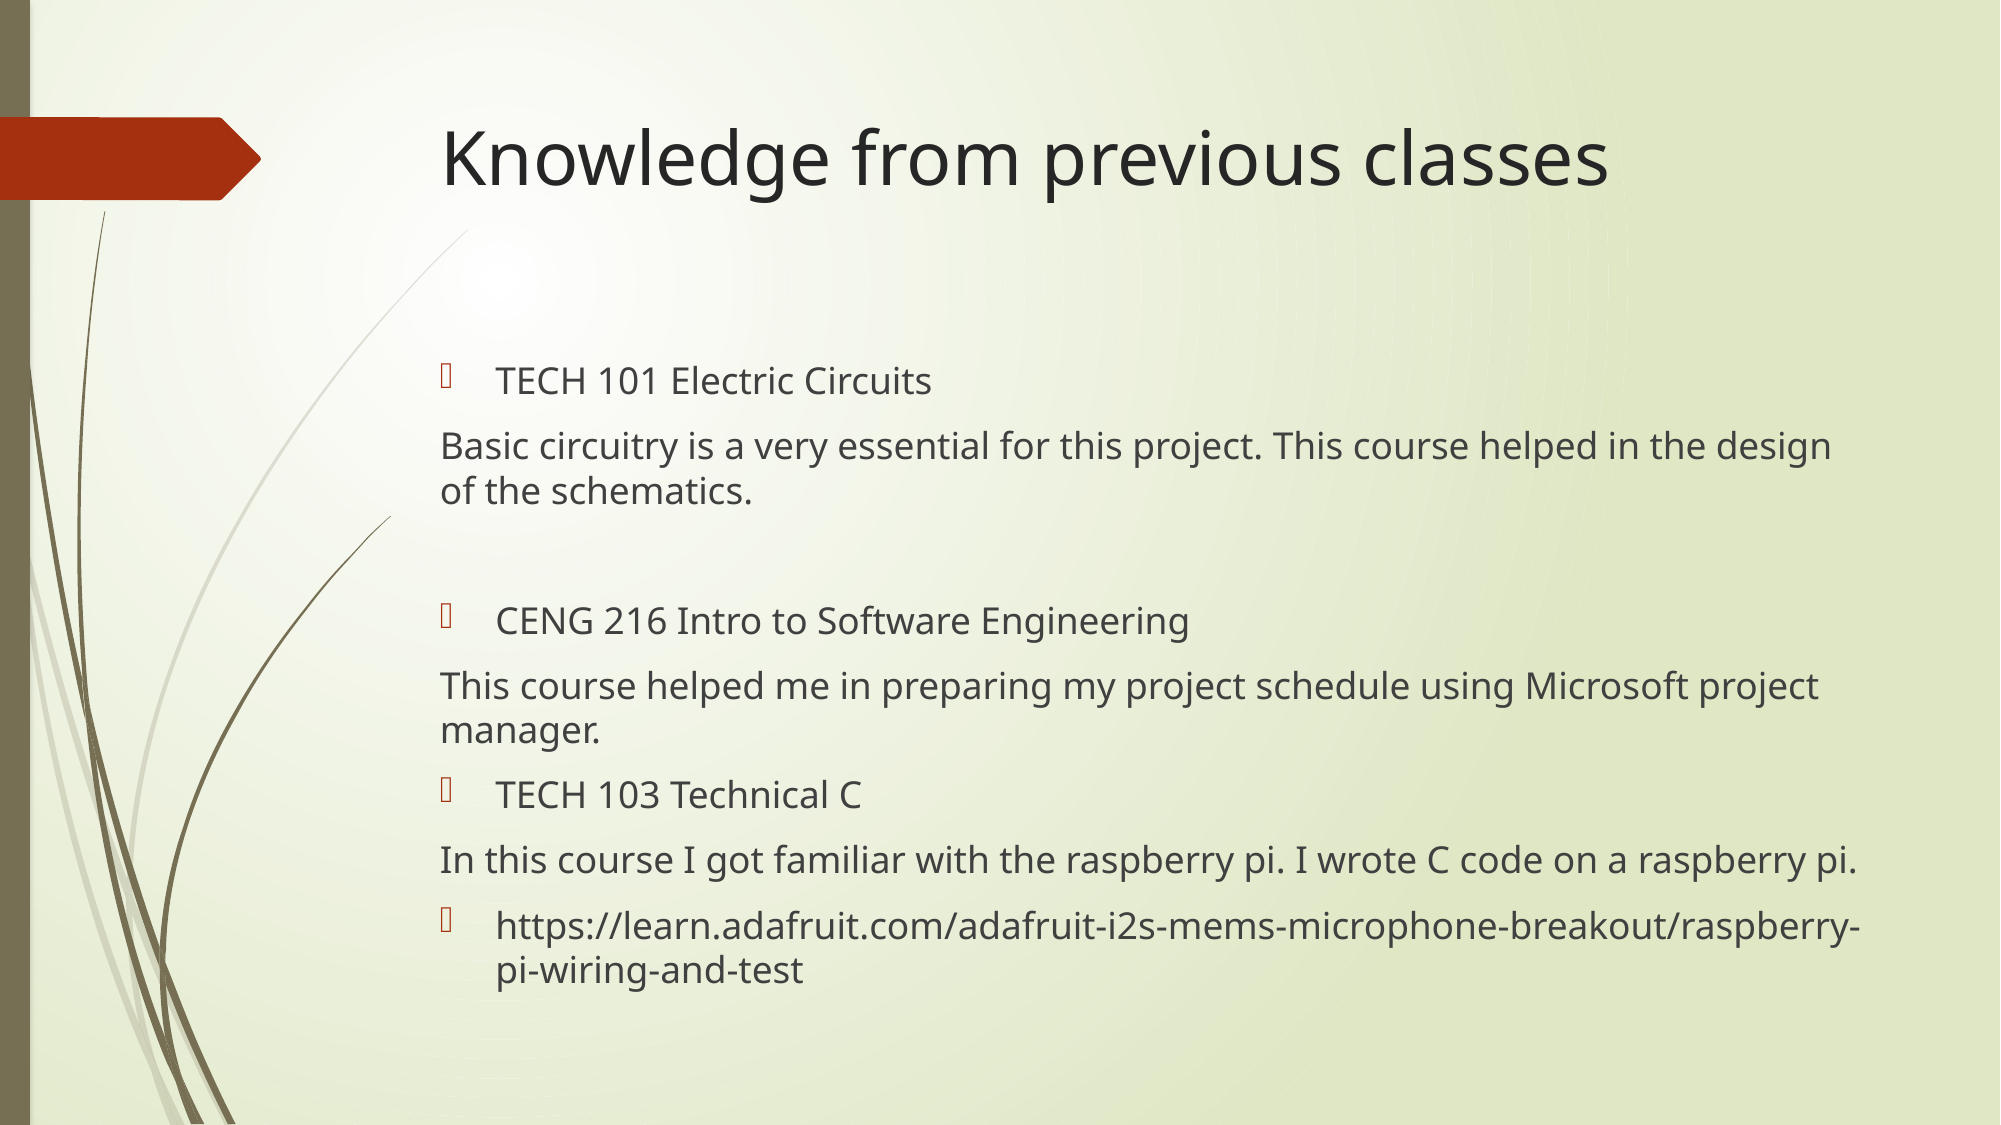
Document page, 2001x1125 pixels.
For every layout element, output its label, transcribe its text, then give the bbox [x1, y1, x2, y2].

title Knowledge from previous classes [425, 102, 1888, 313]
list TECH 101 Electric Circuits Basic circuitry is a very essential for this project. This course helped in the design of the schematics. CENG 216 Intro to Software Engineering This course helped me in preparing my project schedule using Microsoft project manager. TECH 103 Technical C In this course I got familiar with the raspberry pi. I wrote C code on a raspberry pi. https://learn.adafruit.com/adafruit-i2s-mems-microphone-breakout/raspberry-pi-wiring-and-test [424, 350, 1888, 1023]
